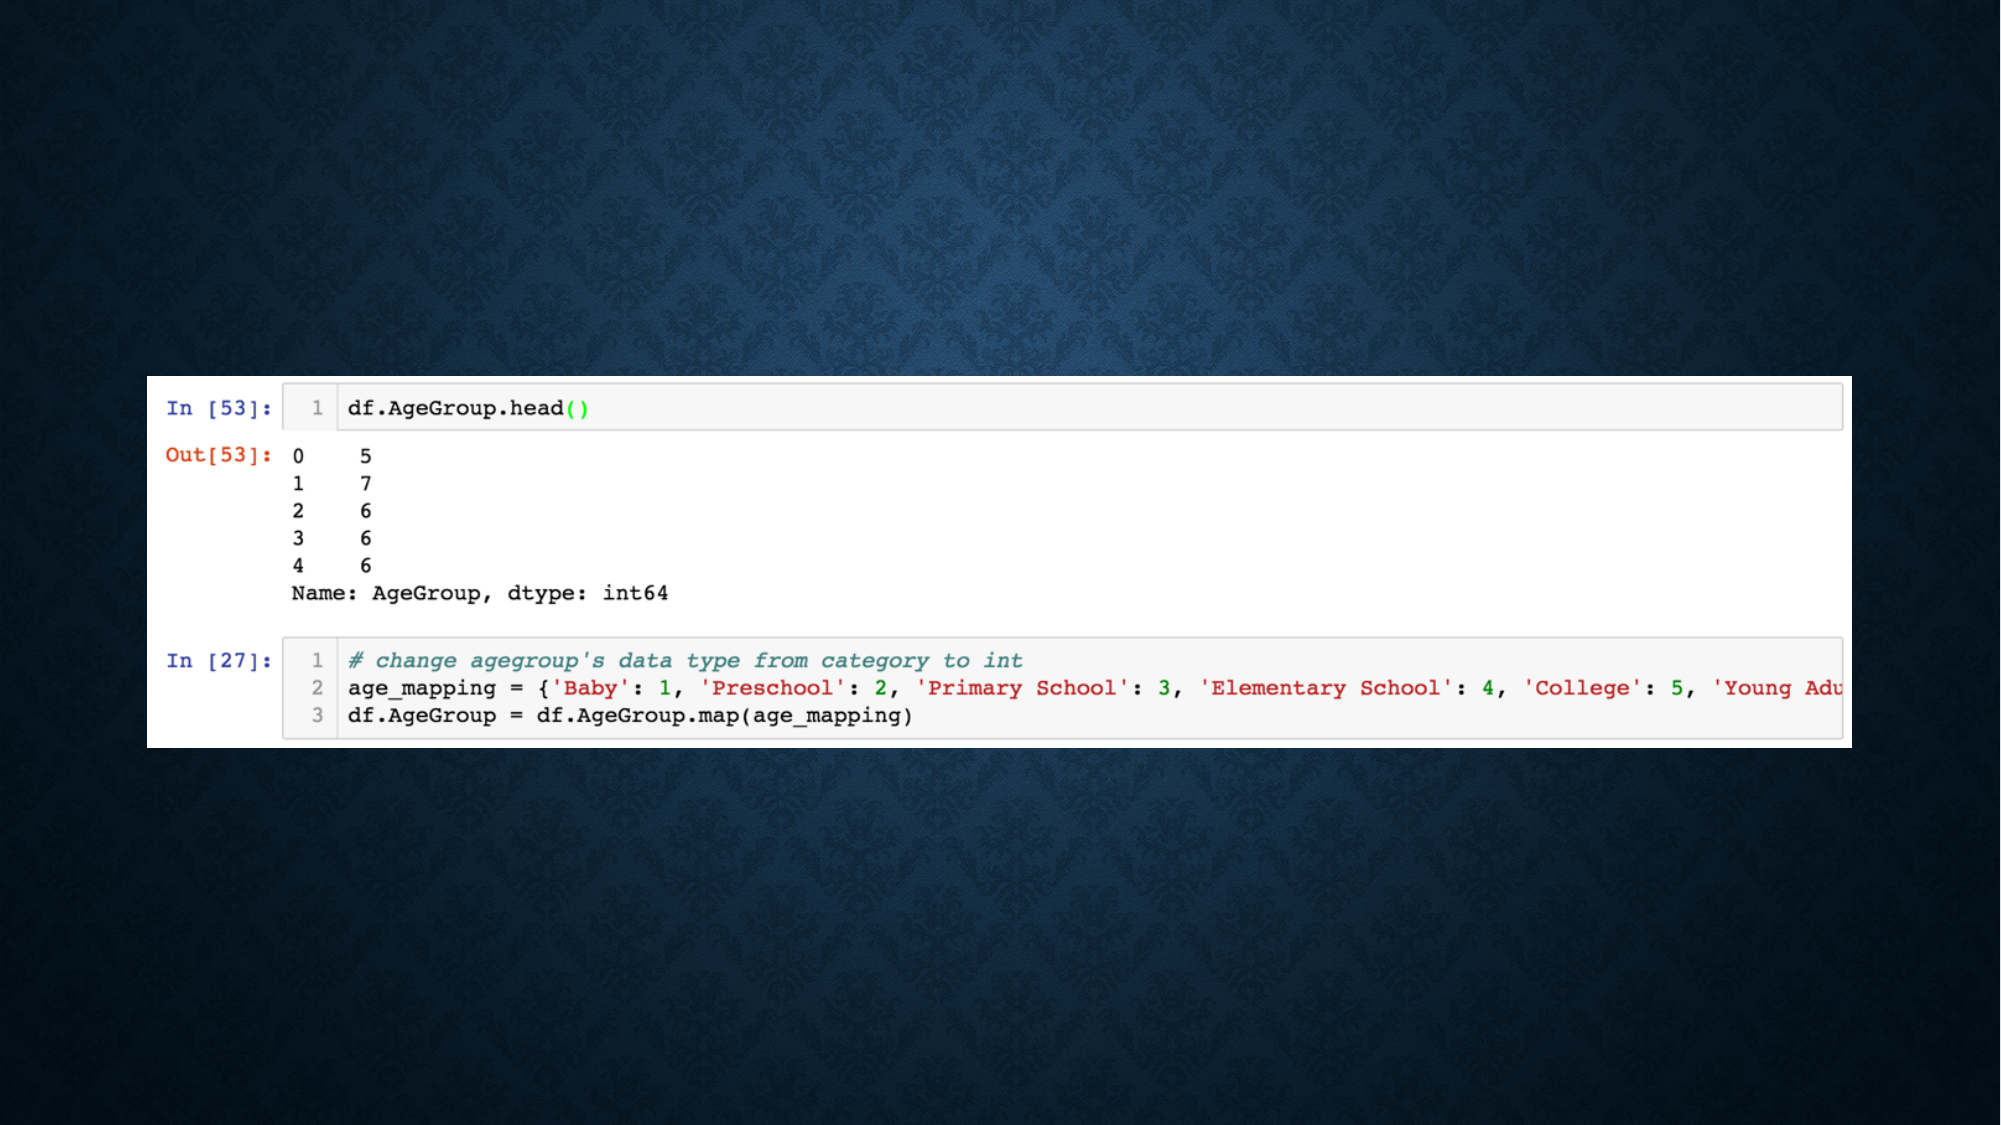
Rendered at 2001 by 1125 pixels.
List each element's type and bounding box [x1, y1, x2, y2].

picture [146, 376, 1852, 749]
